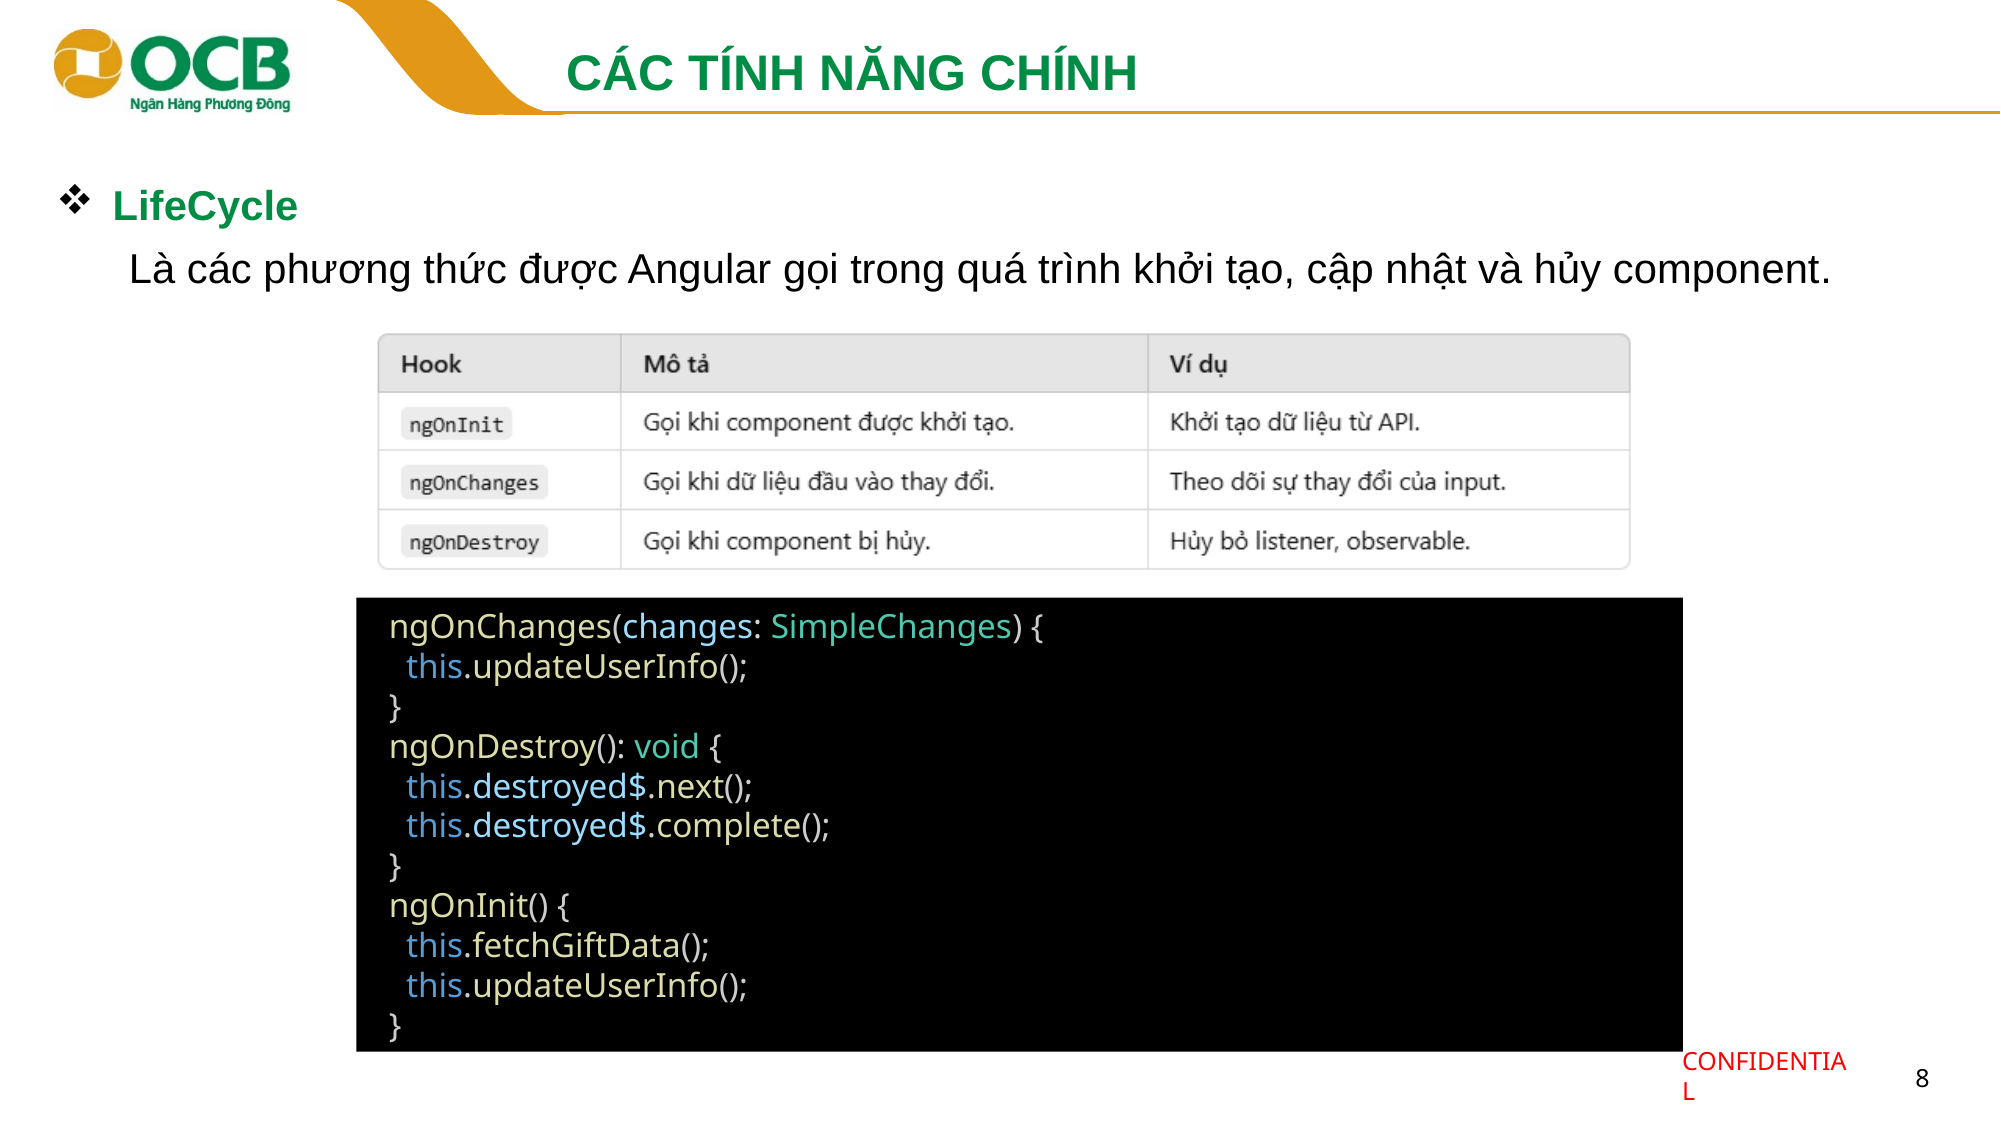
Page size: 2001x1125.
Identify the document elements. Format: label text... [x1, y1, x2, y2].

title CÁC TÍNH NĂNG CHÍNH [566, 0, 2000, 100]
text_box [0, 0, 307, 177]
text_box 8 [1891, 1055, 1954, 1100]
picture [356, 318, 1645, 916]
text_box LifeCycle Là các phương thức được Angular gọi trong quá trình khởi tạo, cập nhật và hủy component. [53, 176, 1986, 405]
slide_number 9 [1801, 1075, 1968, 1125]
text_box ngOnChanges(changes: SimpleChanges) { this.updateUserInfo(); } ngOnDestroy(): void { this.destroyed$.next(); this.destroyed$.complete(); } ngOnInit() { this.fetchGiftData(); this.updateUserInfo(); } [356, 597, 1683, 1052]
picture [53, 21, 325, 114]
